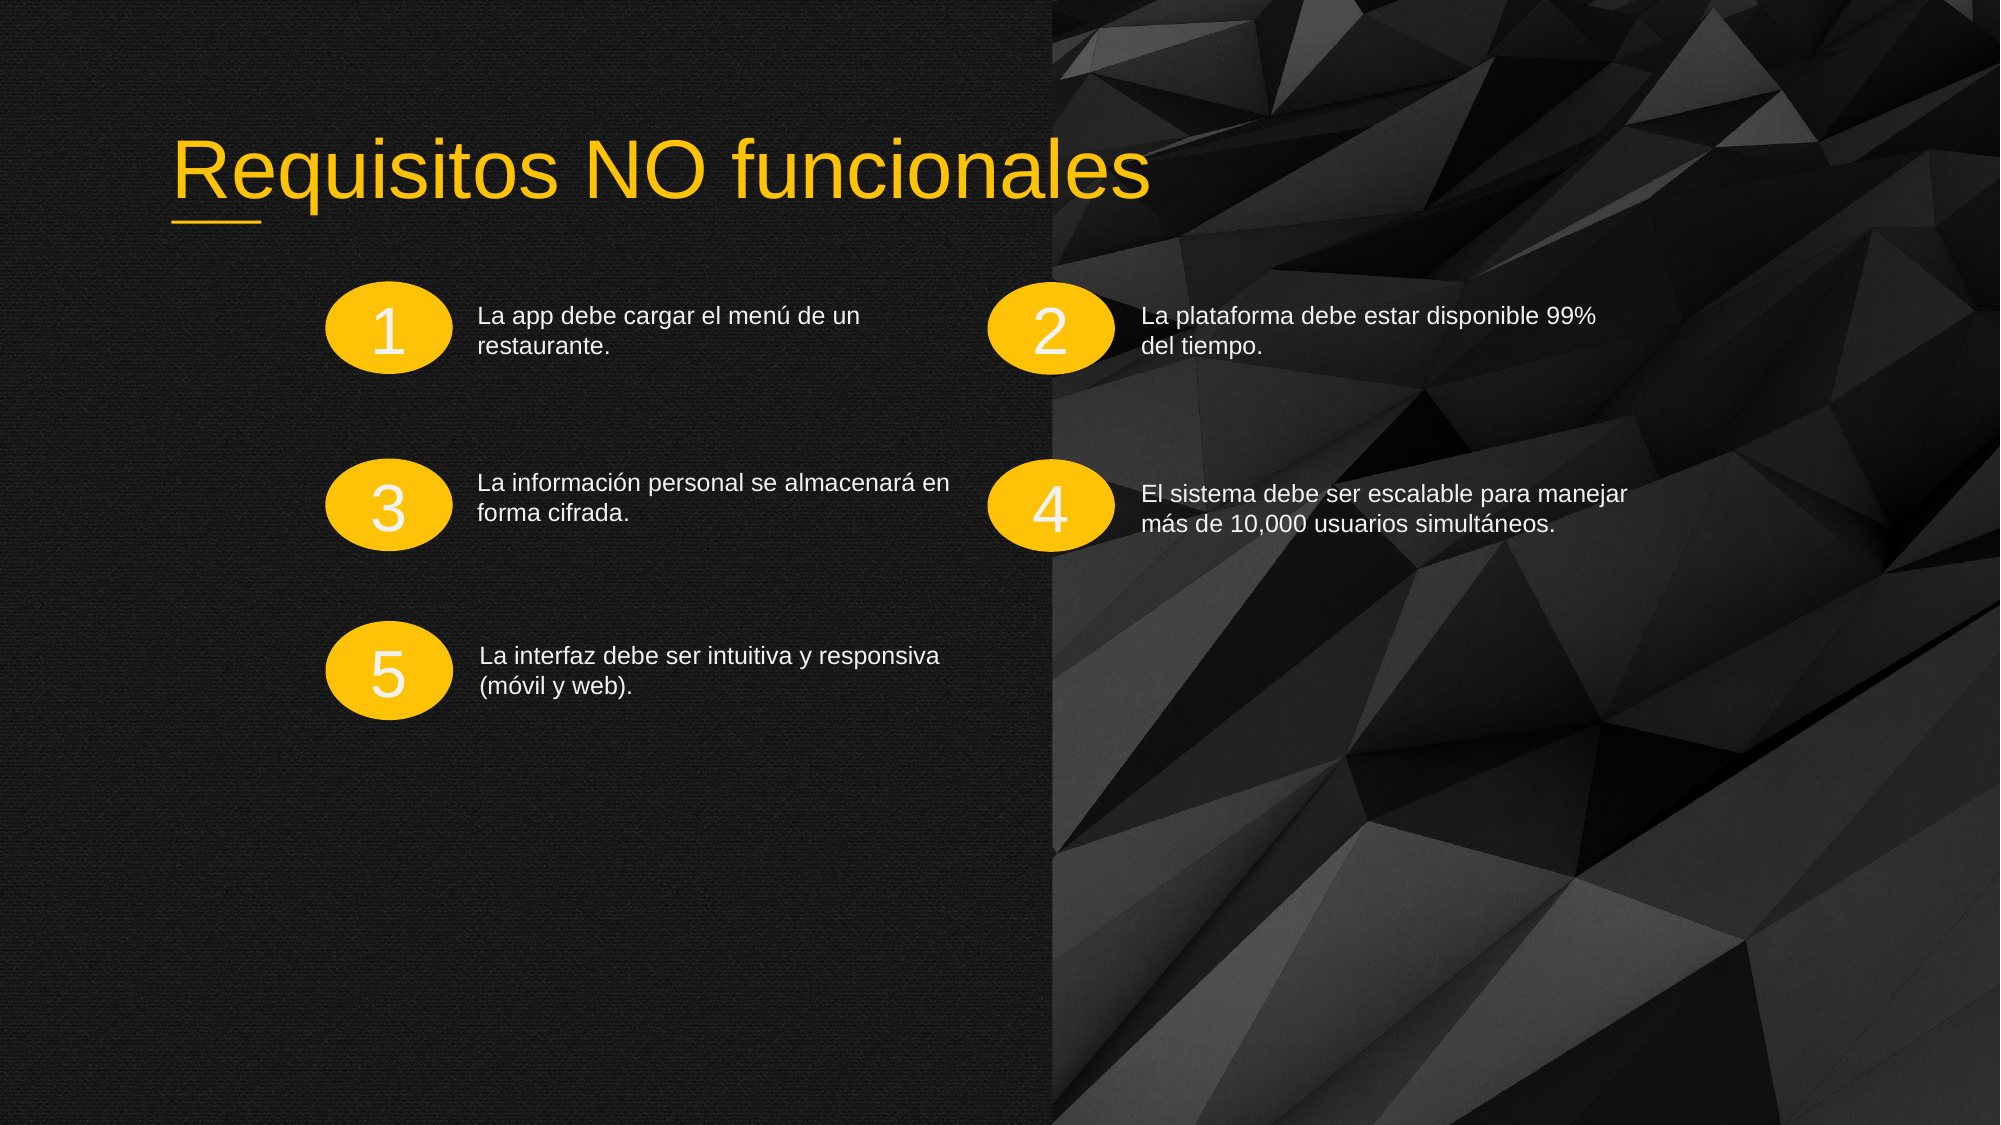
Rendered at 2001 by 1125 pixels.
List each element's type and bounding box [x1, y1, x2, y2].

picture [0, 0, 2000, 1125]
text_box [156, 107, 1169, 240]
text_box [325, 620, 990, 721]
text_box [325, 281, 1650, 552]
